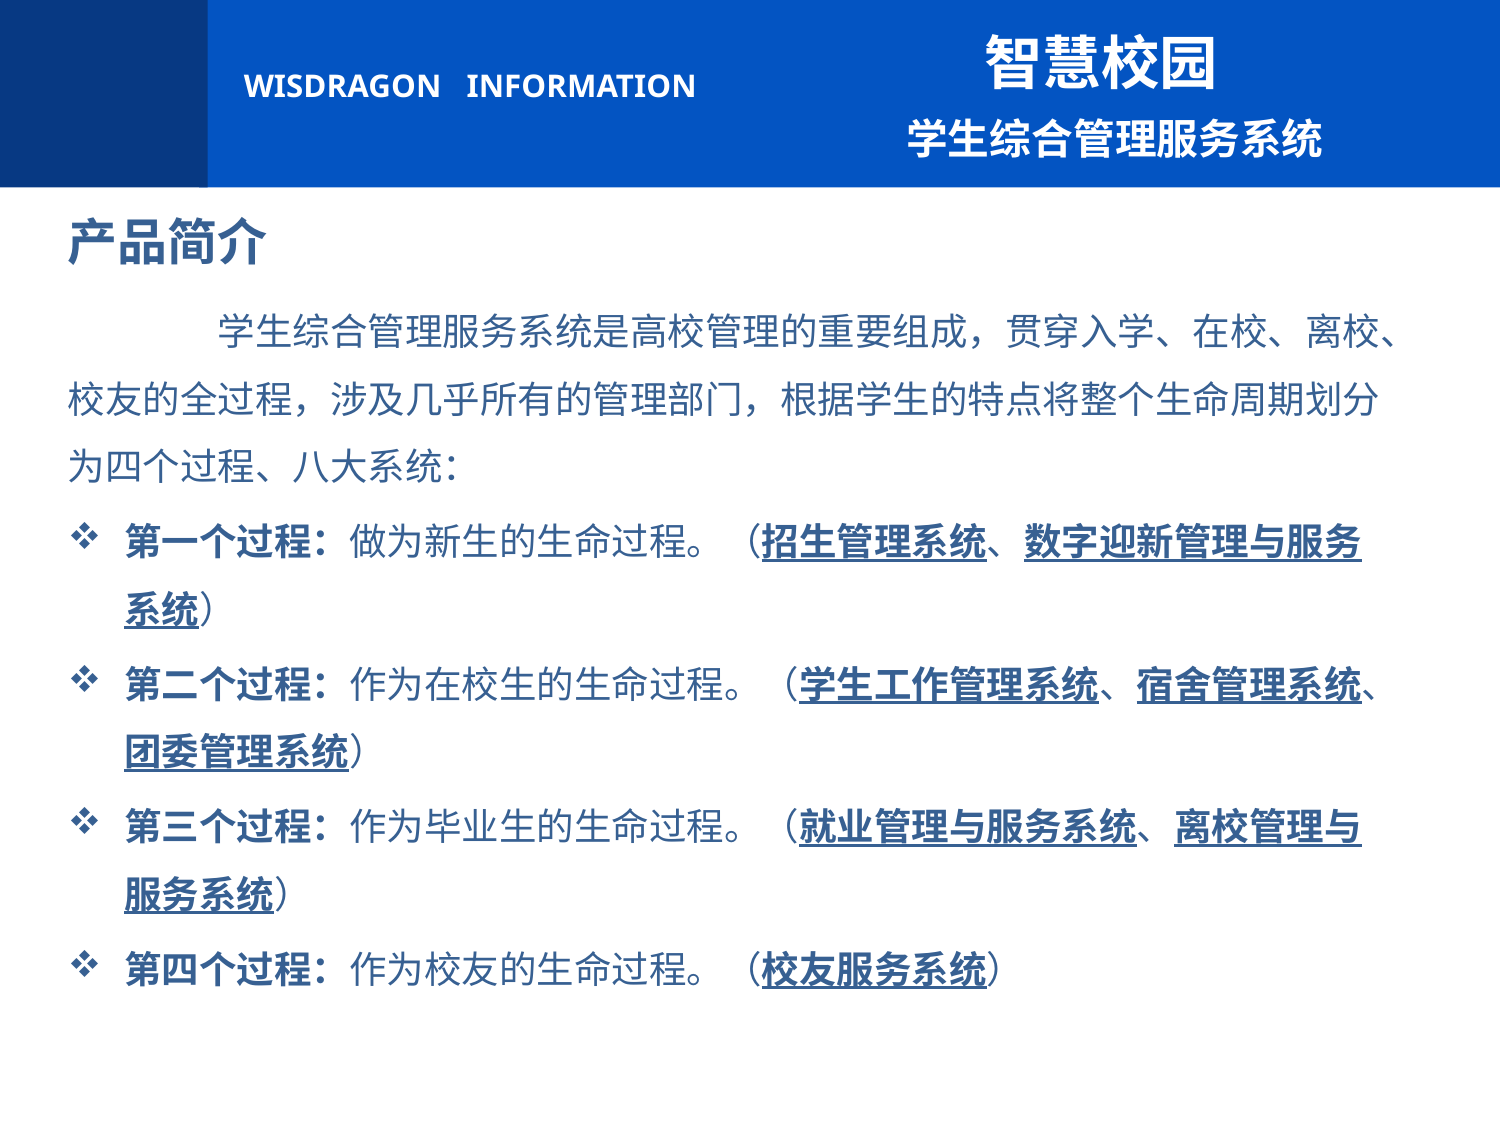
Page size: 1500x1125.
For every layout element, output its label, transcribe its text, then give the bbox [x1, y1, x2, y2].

list 产品简介 学生综合管理服务系统是高校管理的重要组成，贯穿入学、在校、离校、校友的全过程，涉及几乎所有的管理部门，根据学生的特点将整个生命周期划分为四个过程、八大系统： 第一个过程：做为新生的生命过程。（招生管理系统、数字迎新管理与服务系统） 第二个过程：作为在校生的生命过程。（学生工作管理系统、宿舍管理系统、团委管理系统） 第三个过程：作为毕业生的生命过程。（就业管理与服务系统、离校管理与服务系统） 第四个过程：作为校友的生命过程。（校友服务系统） [53, 172, 1404, 916]
text_box 智慧校园 学生综合管理服务系统 [702, 19, 1500, 174]
